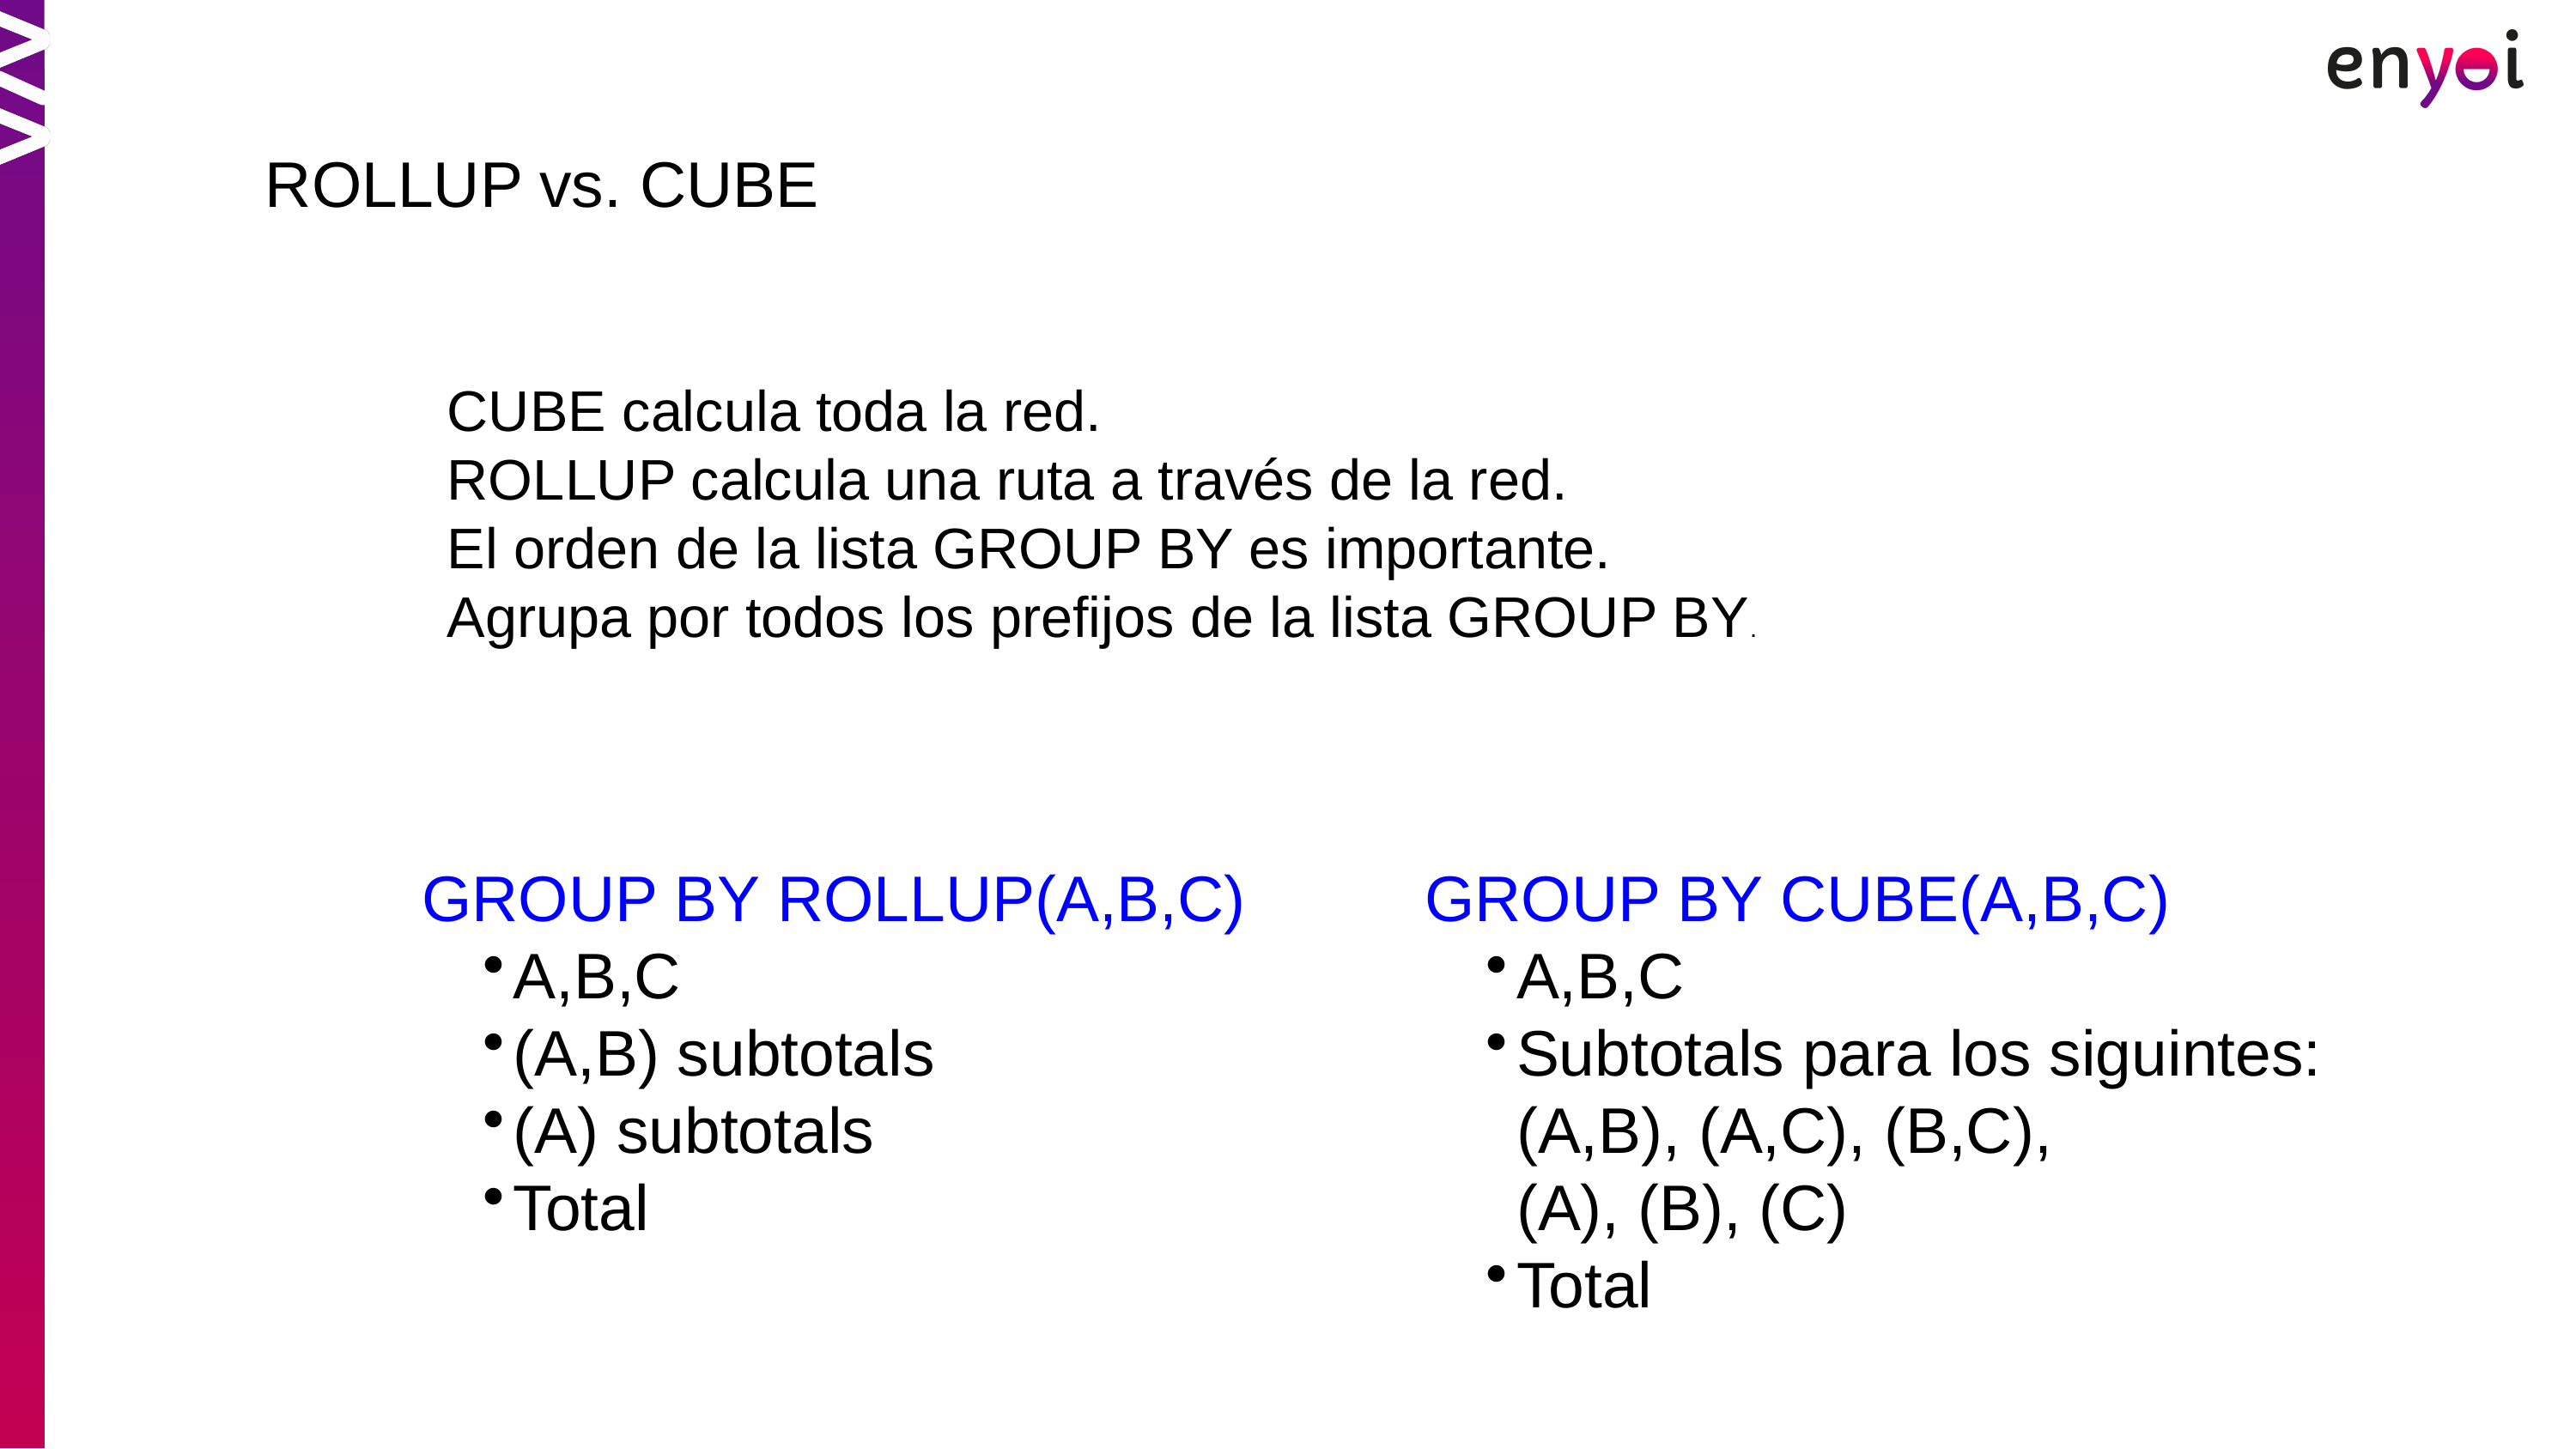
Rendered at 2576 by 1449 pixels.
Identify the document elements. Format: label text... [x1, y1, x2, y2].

text_box ROLLUP vs. CUBE [252, 136, 1547, 227]
text_box [2328, 29, 2524, 108]
text_box GROUP BY CUBE(A,B,C) A,B,C Subtotals para los siguintes: (A,B), (A,C), (B,C), (A), (B), (C) Total [1412, 850, 2458, 1327]
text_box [0, 0, 53, 1449]
text_box GROUP BY ROLLUP(A,B,C) A,B,C (A,B) subtotals (A) subtotals Total [409, 850, 1260, 1250]
text_box CUBE calcula toda la red. ROLLUP calcula una ruta a través de la red. El orden de la lista GROUP BY es importante. Agrupa por todos los prefijos de la lista GROUP BY. [434, 367, 2187, 656]
